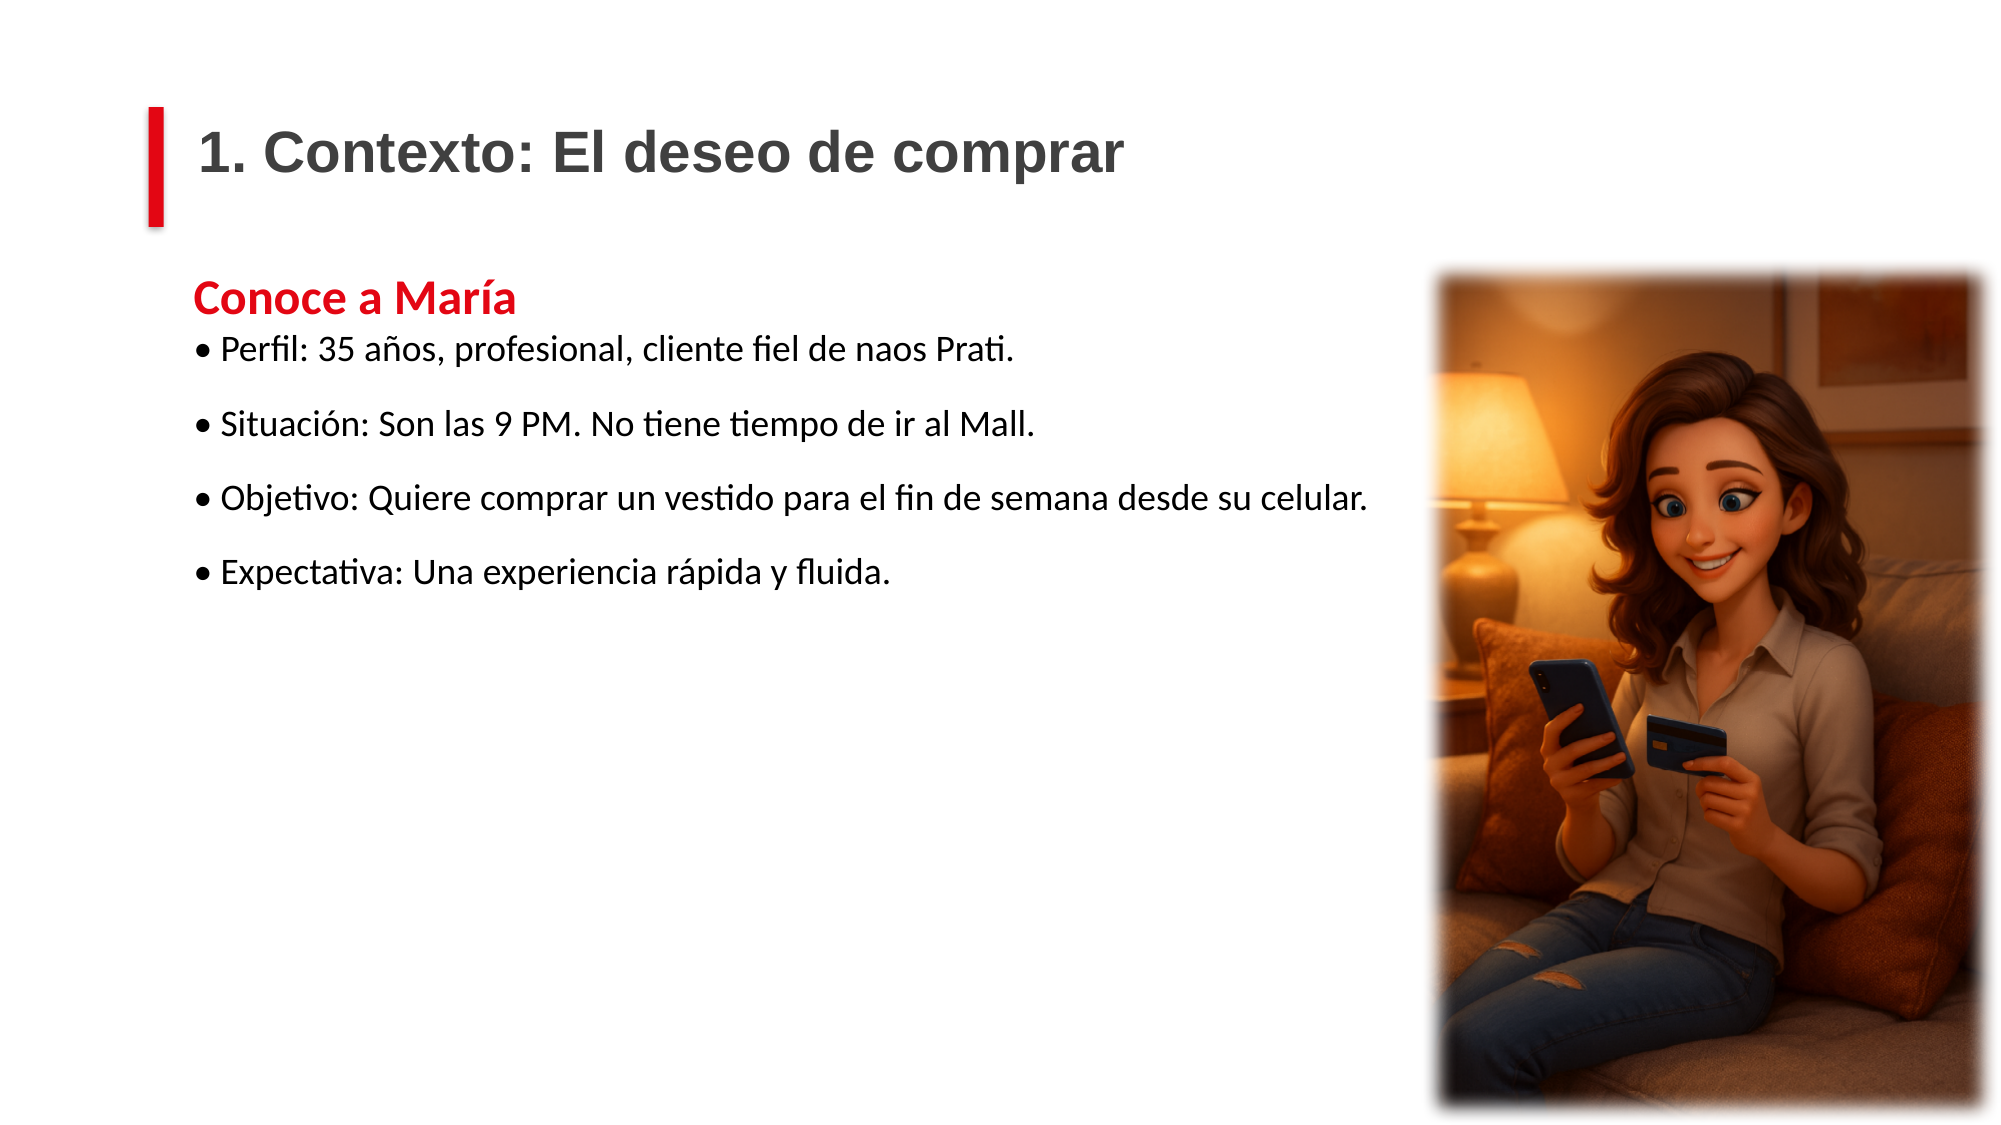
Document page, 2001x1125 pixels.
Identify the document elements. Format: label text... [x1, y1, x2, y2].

text_box [148, 106, 164, 228]
picture [1421, 256, 2000, 1125]
text_box Conoce a María • Perfil: 35 años, profesional, cliente fiel de naos Prati. • Situación: Son las 9 PM. No tiene tiempo de ir al Mall. • Objetivo: Quiere comprar un vestido para el fin de semana desde su celular. • Expectativa: Una experiencia rápida y fluida. [178, 257, 1418, 600]
text_box 1. Contexto: El deseo de comprar [184, 107, 1141, 192]
